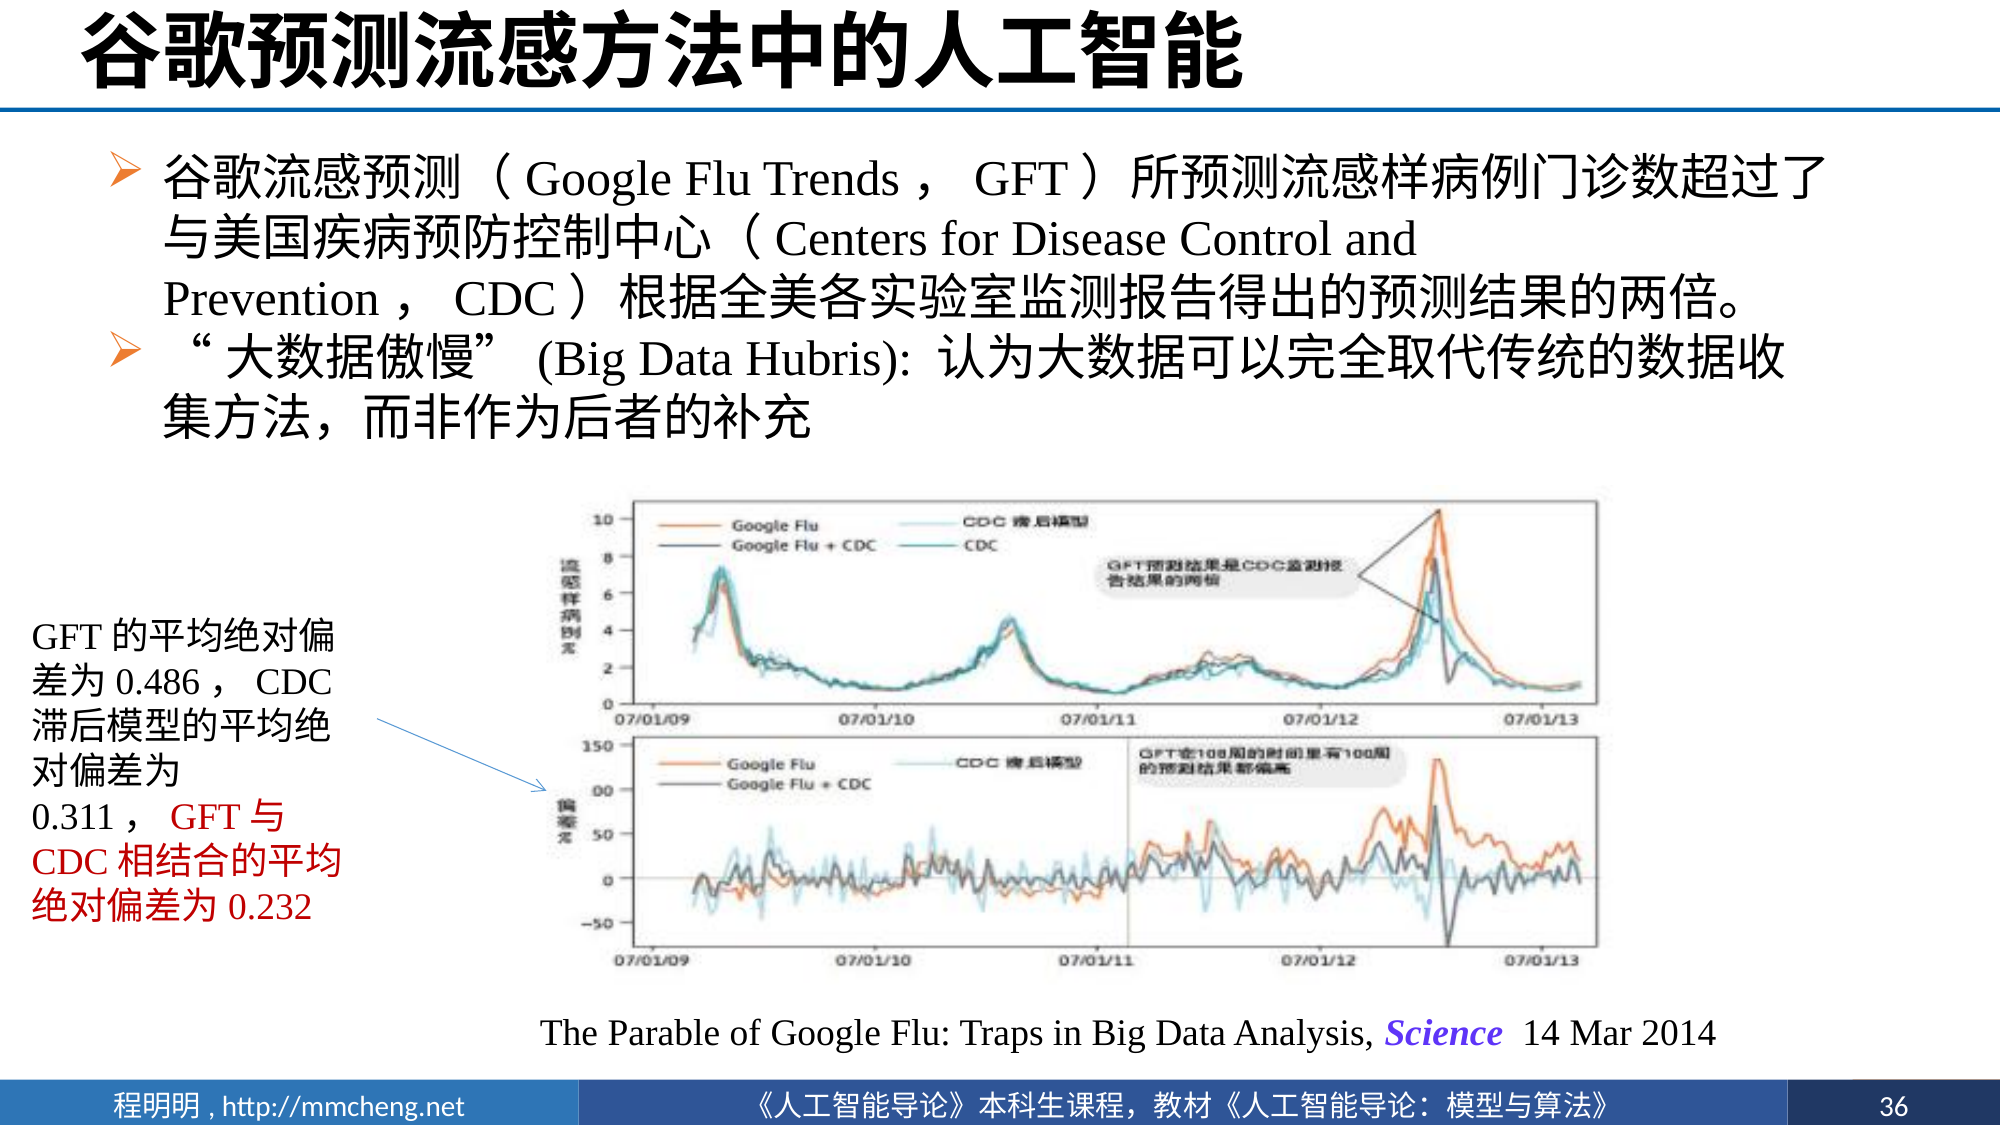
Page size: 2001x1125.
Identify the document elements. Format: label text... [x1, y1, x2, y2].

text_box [16, 98, 1923, 1062]
title 谷歌预测流感方法中的人工智能 [64, 0, 2000, 110]
